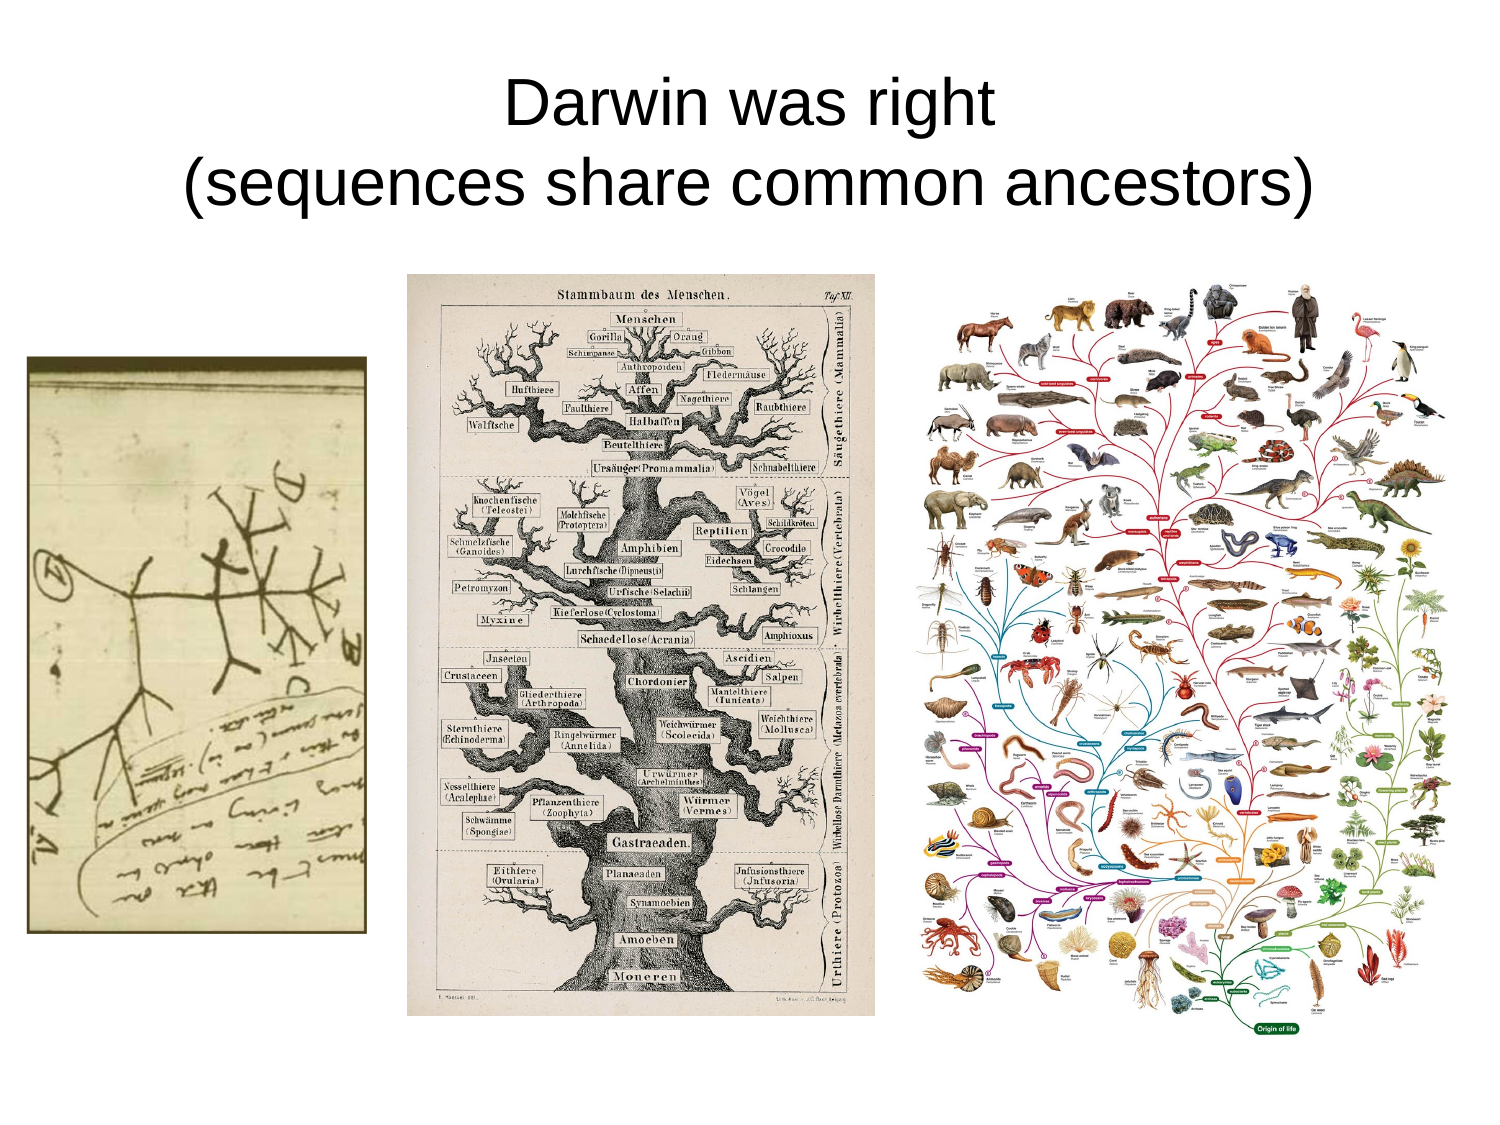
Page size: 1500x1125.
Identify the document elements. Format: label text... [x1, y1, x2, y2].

picture [902, 232, 1463, 1058]
title Darwin was right (sequences share common ancestors) [75, 45, 1425, 233]
picture [0, 273, 876, 1017]
